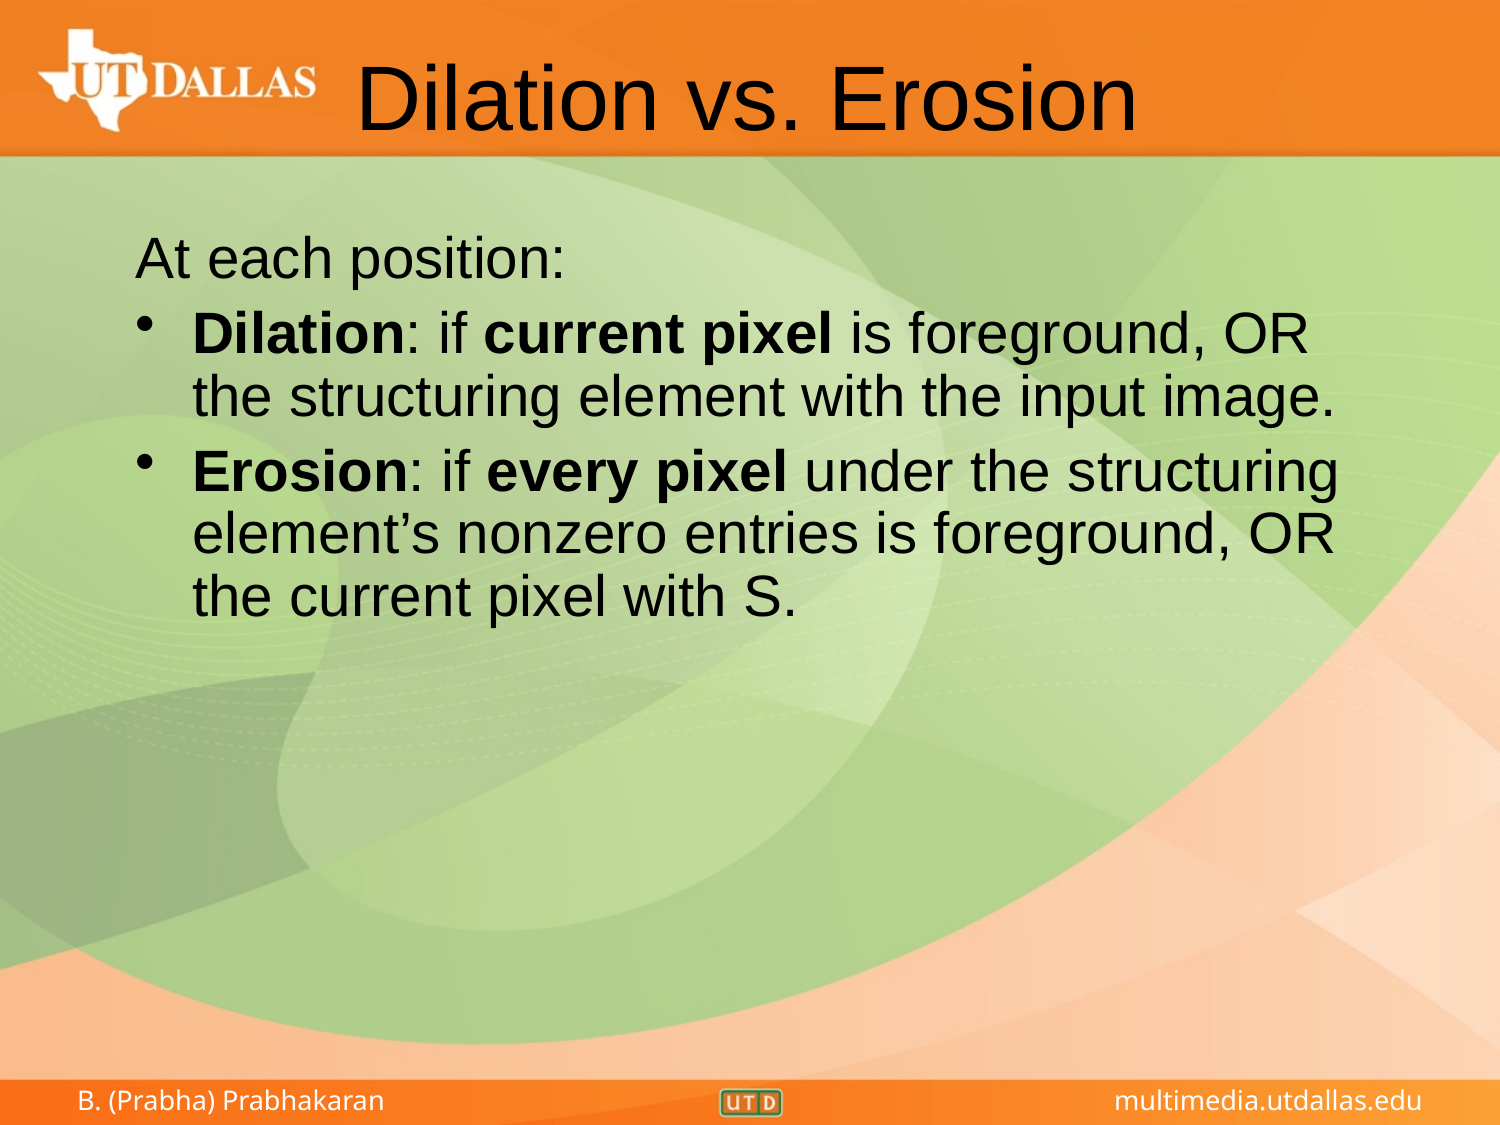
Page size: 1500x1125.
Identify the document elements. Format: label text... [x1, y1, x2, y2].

picture [0, 0, 1500, 1125]
title Dilation vs. Erosion [72, 0, 1424, 188]
text_box At each position: Dilation: if current pixel is foreground, OR the structuring element with the input image. Erosion: if every pixel under the structuring element’s nonzero entries is foreground, OR the current pixel with S. [121, 221, 1415, 964]
